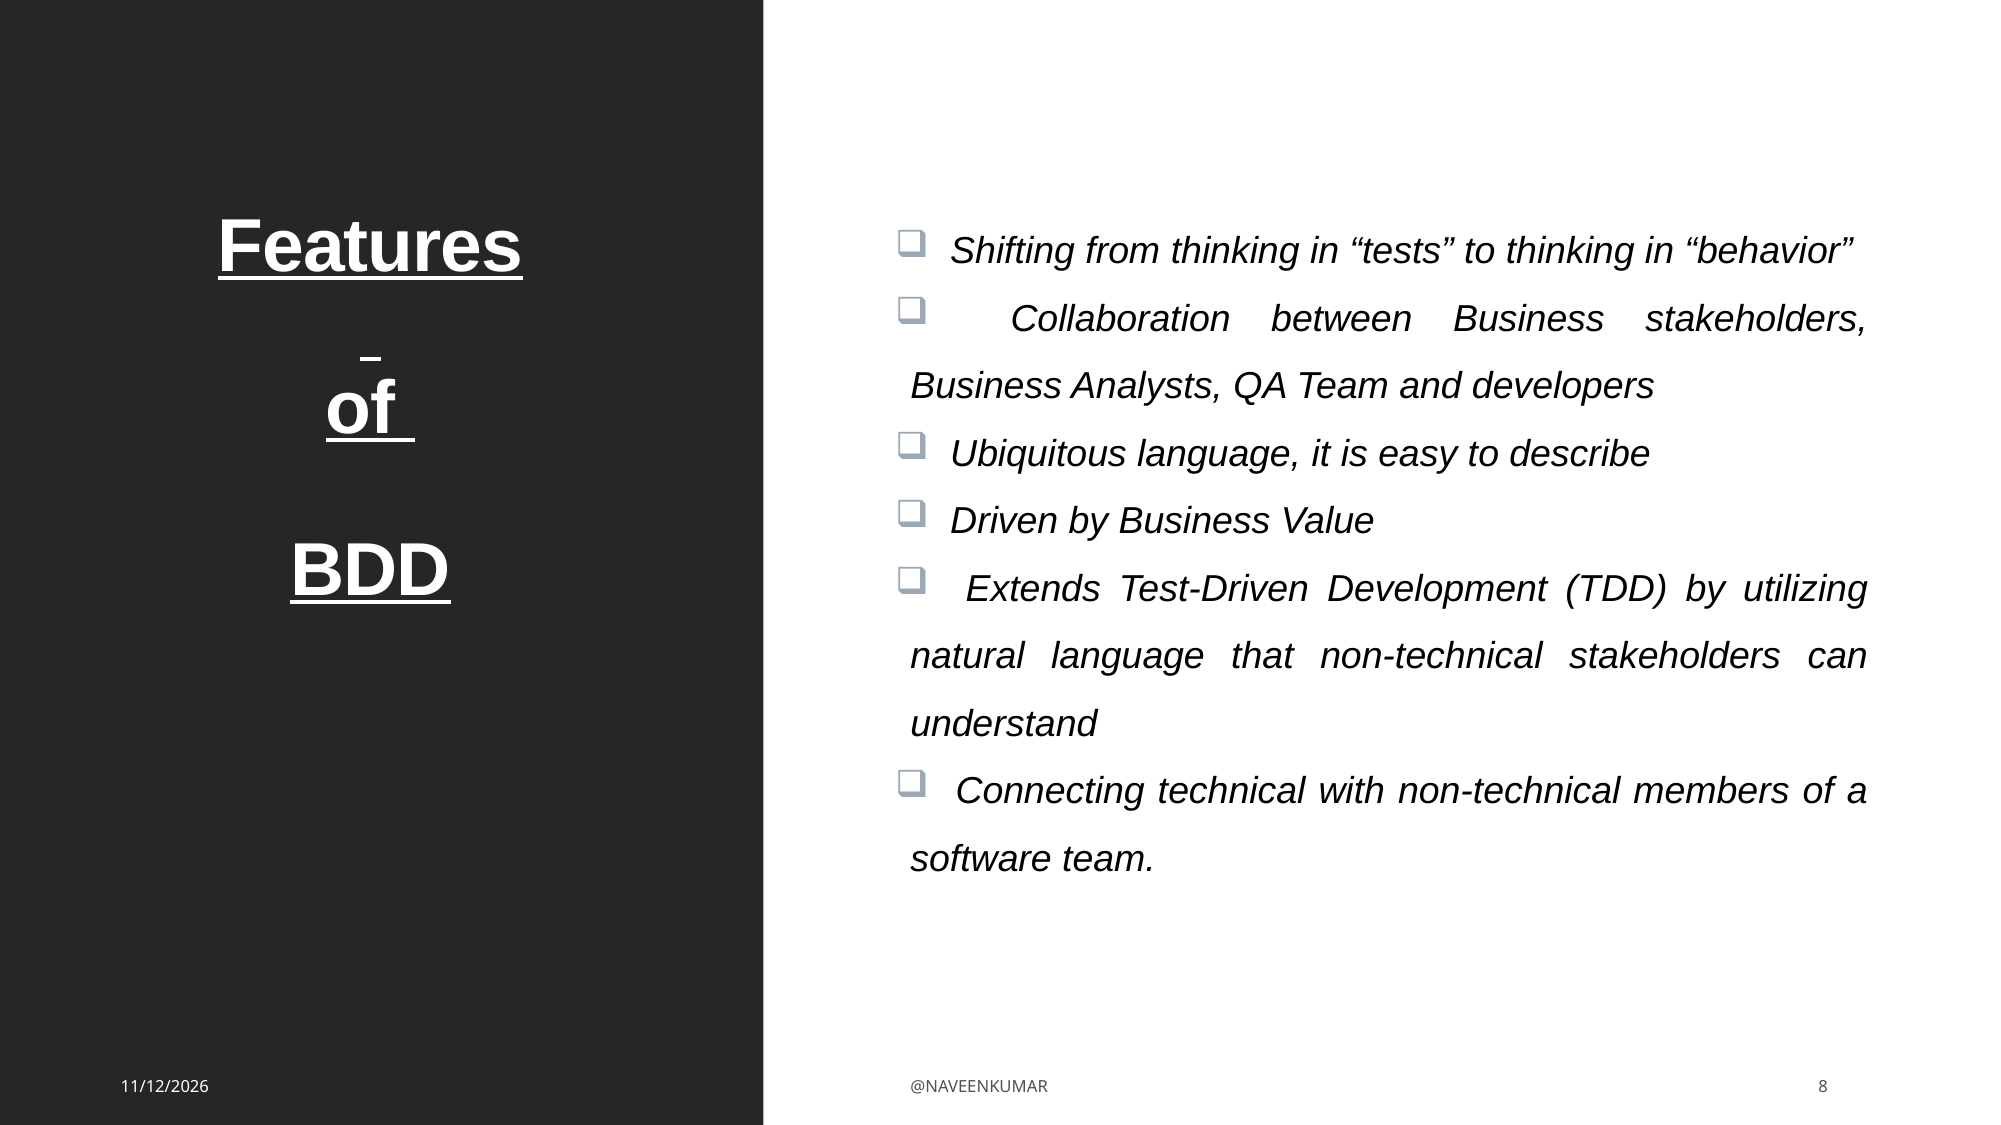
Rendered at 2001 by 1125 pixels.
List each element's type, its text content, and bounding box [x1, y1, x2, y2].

title Features of BDD [45, 147, 696, 715]
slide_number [105, 1057, 683, 1118]
slide_number 8 [1803, 1057, 1932, 1118]
list Shifting from thinking in “tests” to thinking in “behavior” Collaboration between Business stakeholders, Business Analysts, QA Team and developers Ubiquitous language, it is easy to describe Driven by Business Value Extends Test-Driven Development (TDD) by utilizing natural language that non-technical stakeholders can understand Connecting technical with non-technical members of a software team. [895, 196, 1868, 1125]
footer @NAVEENKUMAR [895, 1057, 1771, 1118]
